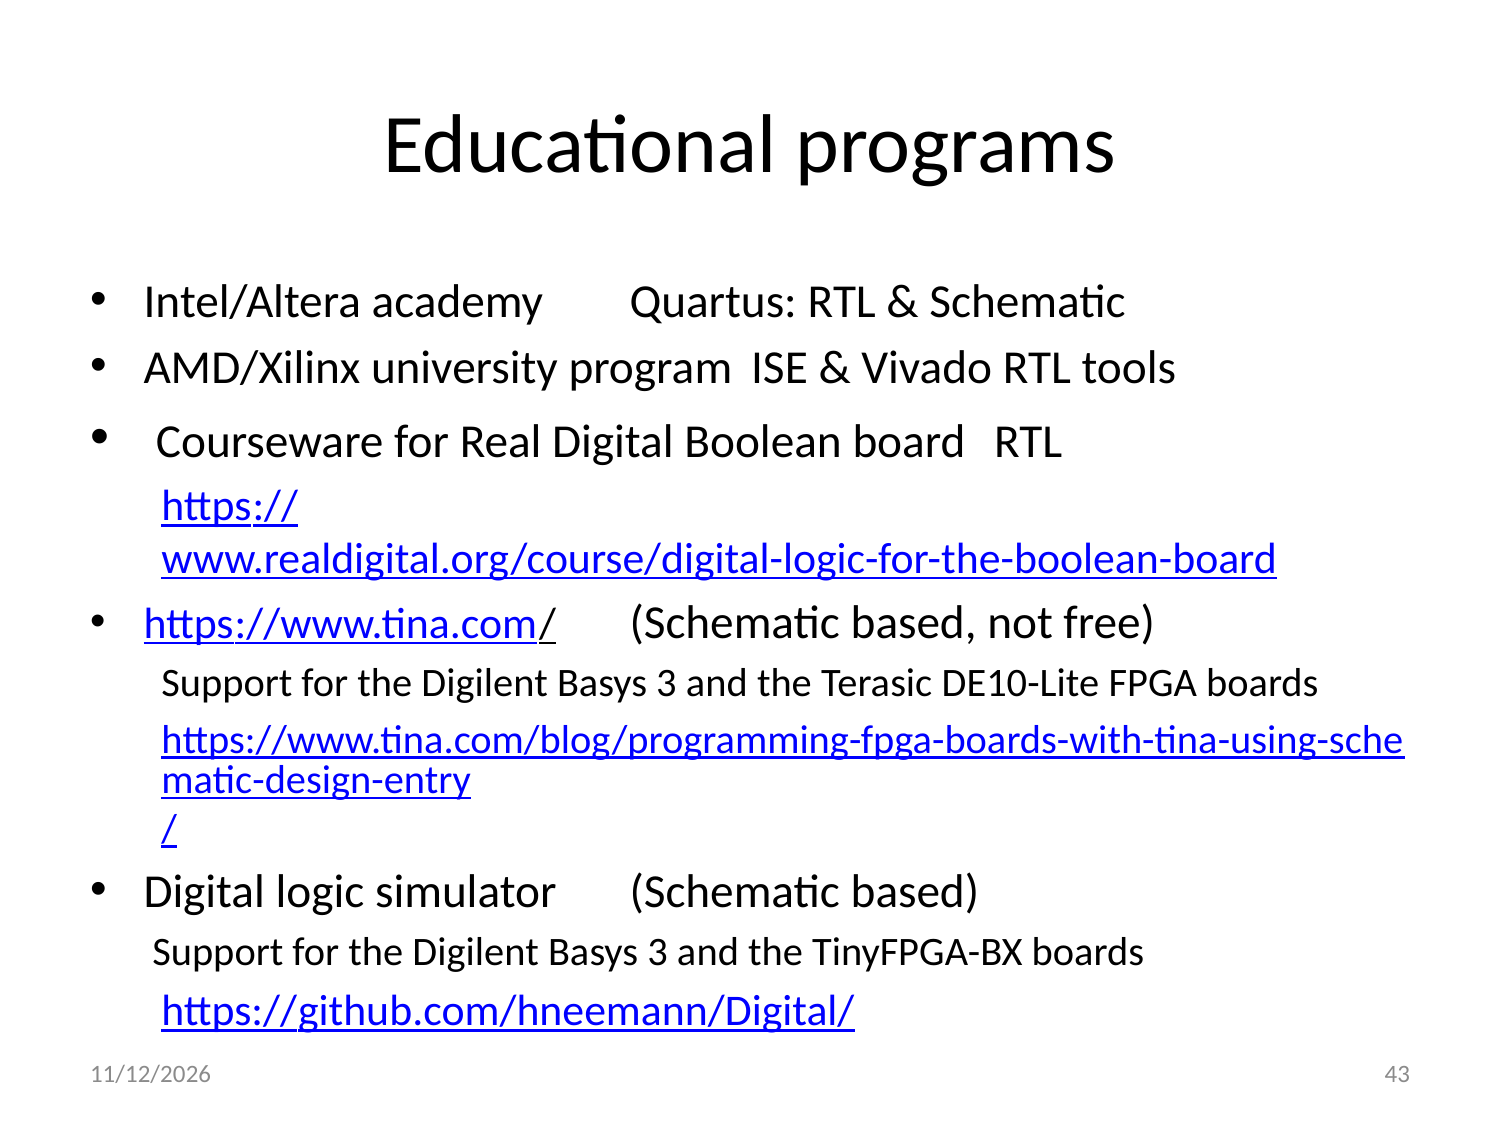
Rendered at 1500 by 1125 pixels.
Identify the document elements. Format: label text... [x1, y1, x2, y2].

title Educational programs [75, 45, 1425, 233]
slide_number 43 [1074, 1042, 1425, 1103]
list Intel/Altera academy Quartus: RTL & Schematic AMD/Xilinx university program ISE & Vivado RTL tools Courseware for Real Digital Boolean board RTL https://www.realdigital.org/course/digital-logic-for-the-boolean-board https://www.tina.com/ (Schematic based, not free) Support for the Digilent Basys 3 and the Terasic DE10-Lite FPGA boards https://www.tina.com/blog/programming-fpga-boards-with-tina-using-schematic-design-entry/ Digital logic simulator (Schematic based) Support for the Digilent Basys 3 and the TinyFPGA-BX boards https://github.com/hneemann/Digital/ [75, 262, 1425, 1005]
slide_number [75, 1042, 425, 1103]
